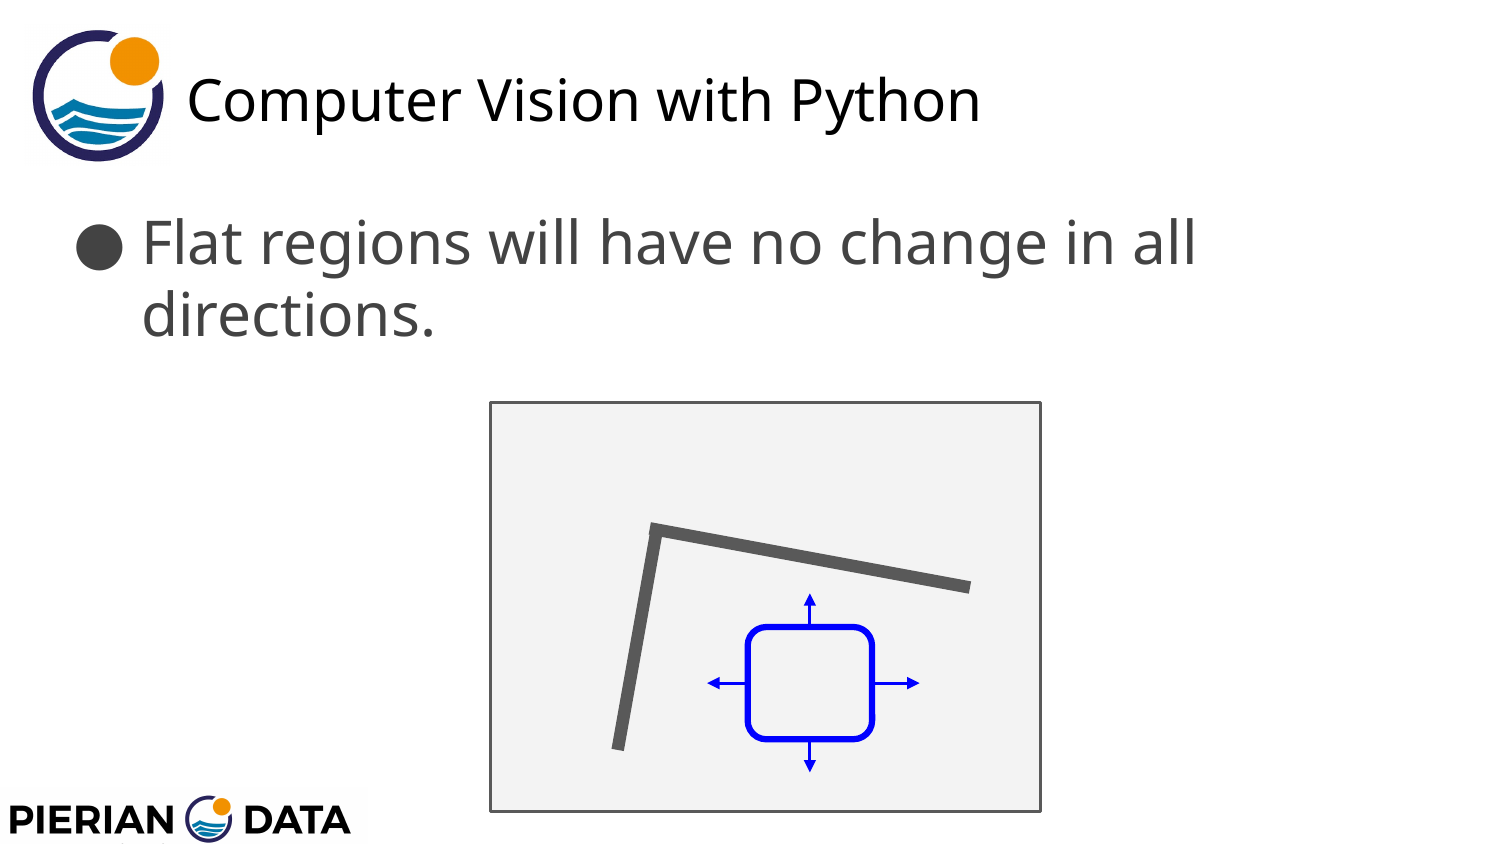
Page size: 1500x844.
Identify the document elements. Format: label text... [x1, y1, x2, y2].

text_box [649, 528, 971, 588]
text_box [490, 402, 1041, 812]
text_box [747, 626, 873, 740]
list Flat regions will have no change in all directions. [51, 189, 1476, 750]
picture [0, 787, 368, 844]
picture [24, 24, 172, 167]
title Computer Vision with Python [176, 48, 1449, 143]
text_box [617, 528, 658, 751]
